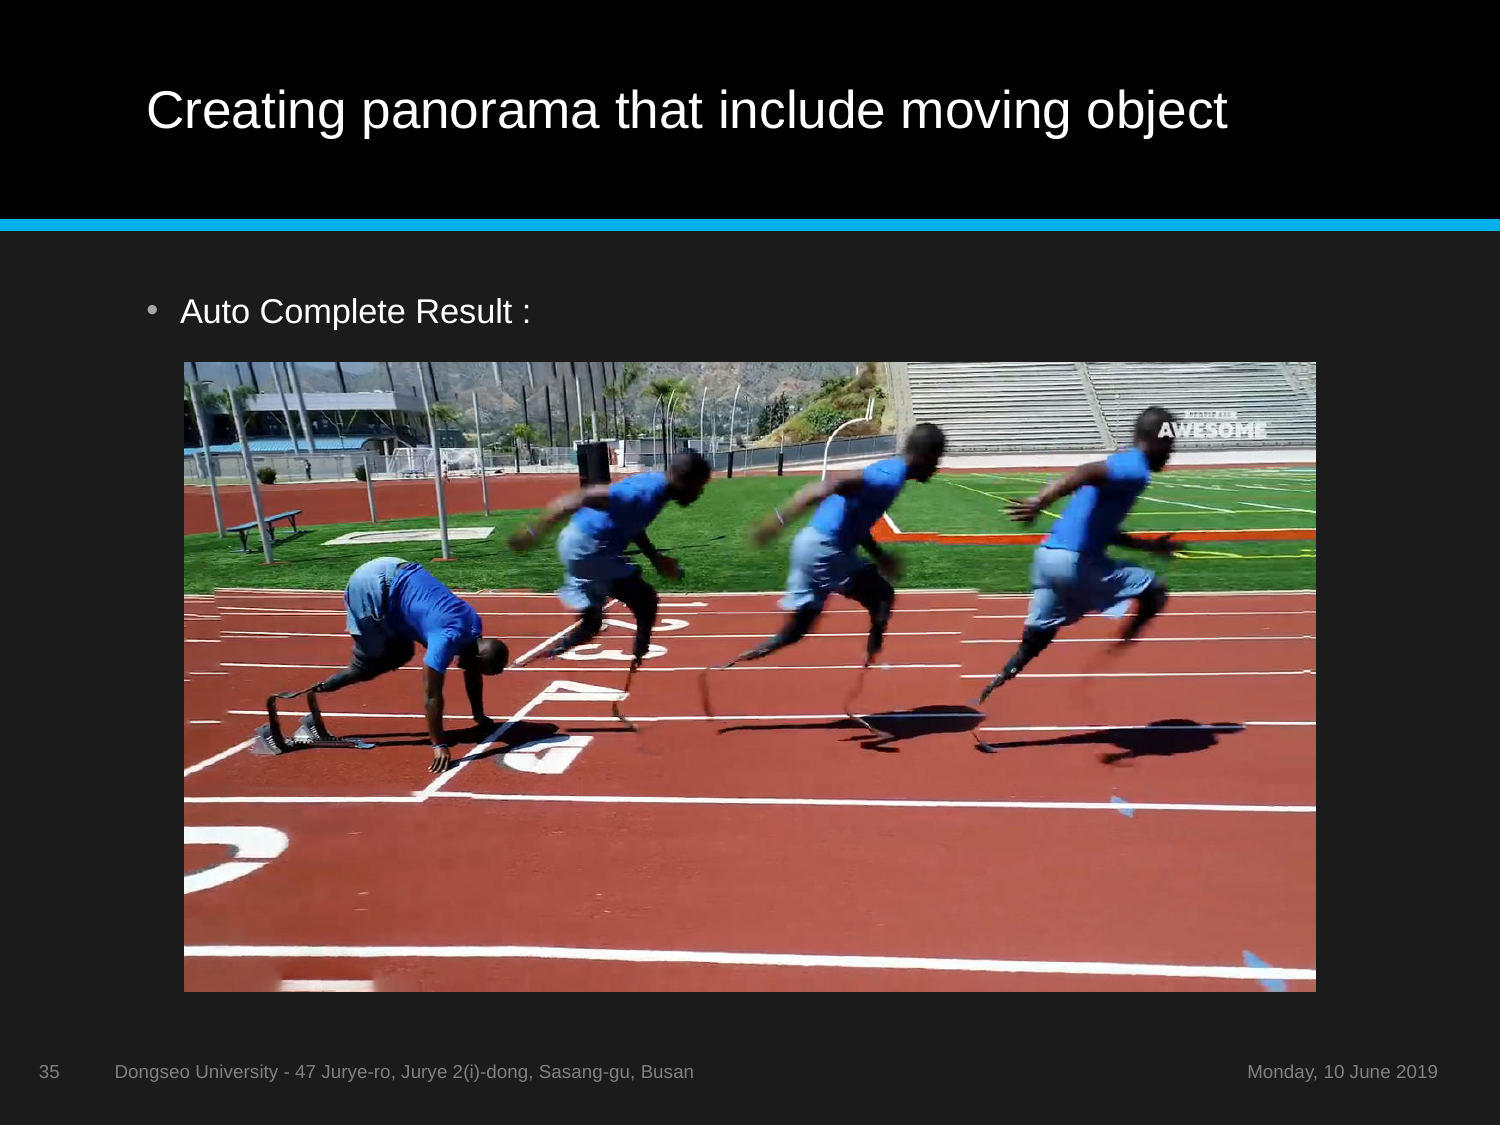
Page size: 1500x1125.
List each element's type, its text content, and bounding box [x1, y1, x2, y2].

list Auto Complete Result : [131, 281, 1369, 1013]
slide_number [1167, 1048, 1454, 1094]
slide_number 35 [10, 1048, 75, 1094]
title Creating panorama that include moving object [131, 20, 1369, 201]
picture [184, 362, 1316, 992]
footer Dongseo University - 47 Jurye-ro, Jurye 2(i)-dong, Sasang-gu, Busan [99, 1048, 1101, 1094]
